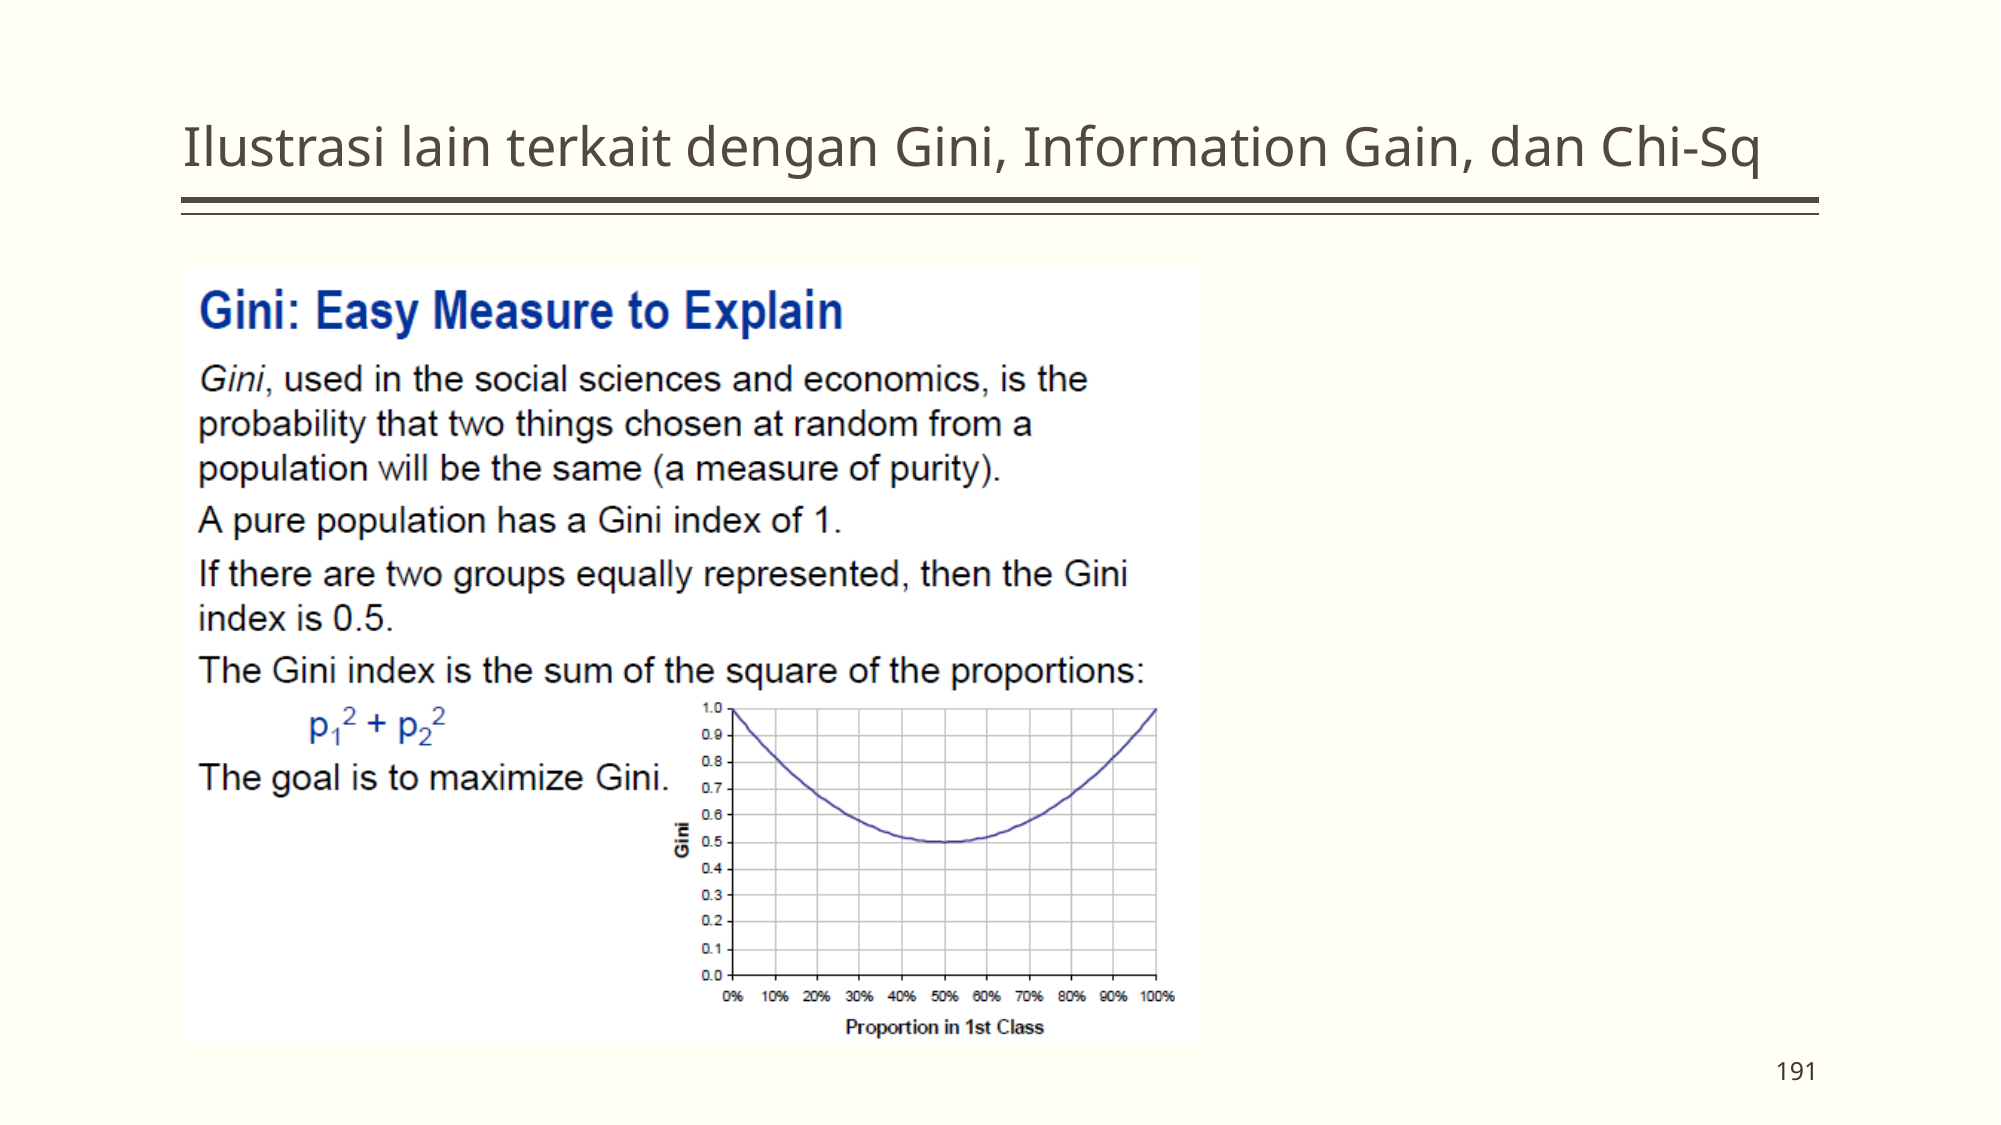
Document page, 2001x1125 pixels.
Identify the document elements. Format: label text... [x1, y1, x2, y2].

slide_number 191 [1518, 1042, 1819, 1103]
picture [183, 265, 1200, 1043]
title Ilustrasi lain terkait dengan Gini, Information Gain, dan Chi-Sq [183, 0, 1766, 186]
